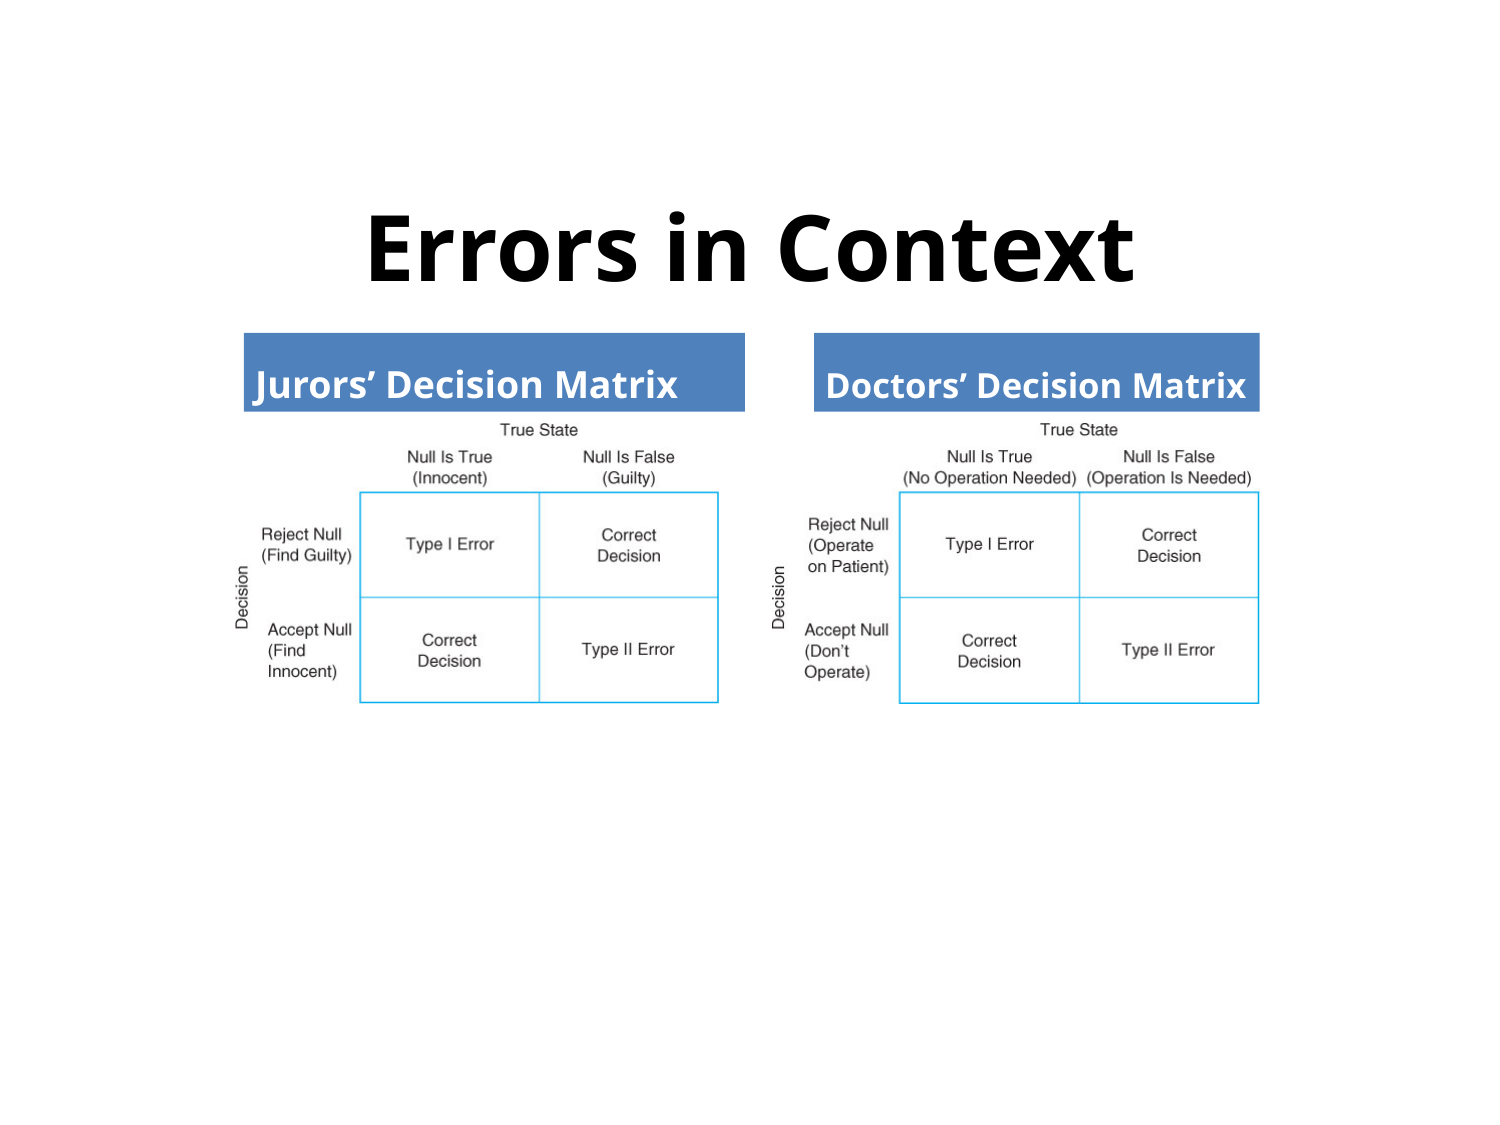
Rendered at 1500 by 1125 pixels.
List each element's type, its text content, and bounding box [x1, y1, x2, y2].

list Doctors’ Decision Matrix [814, 332, 1260, 412]
picture [772, 423, 1260, 704]
title Errors in Context [243, 174, 1257, 315]
picture [234, 423, 719, 705]
list Jurors’ Decision Matrix [243, 332, 745, 412]
